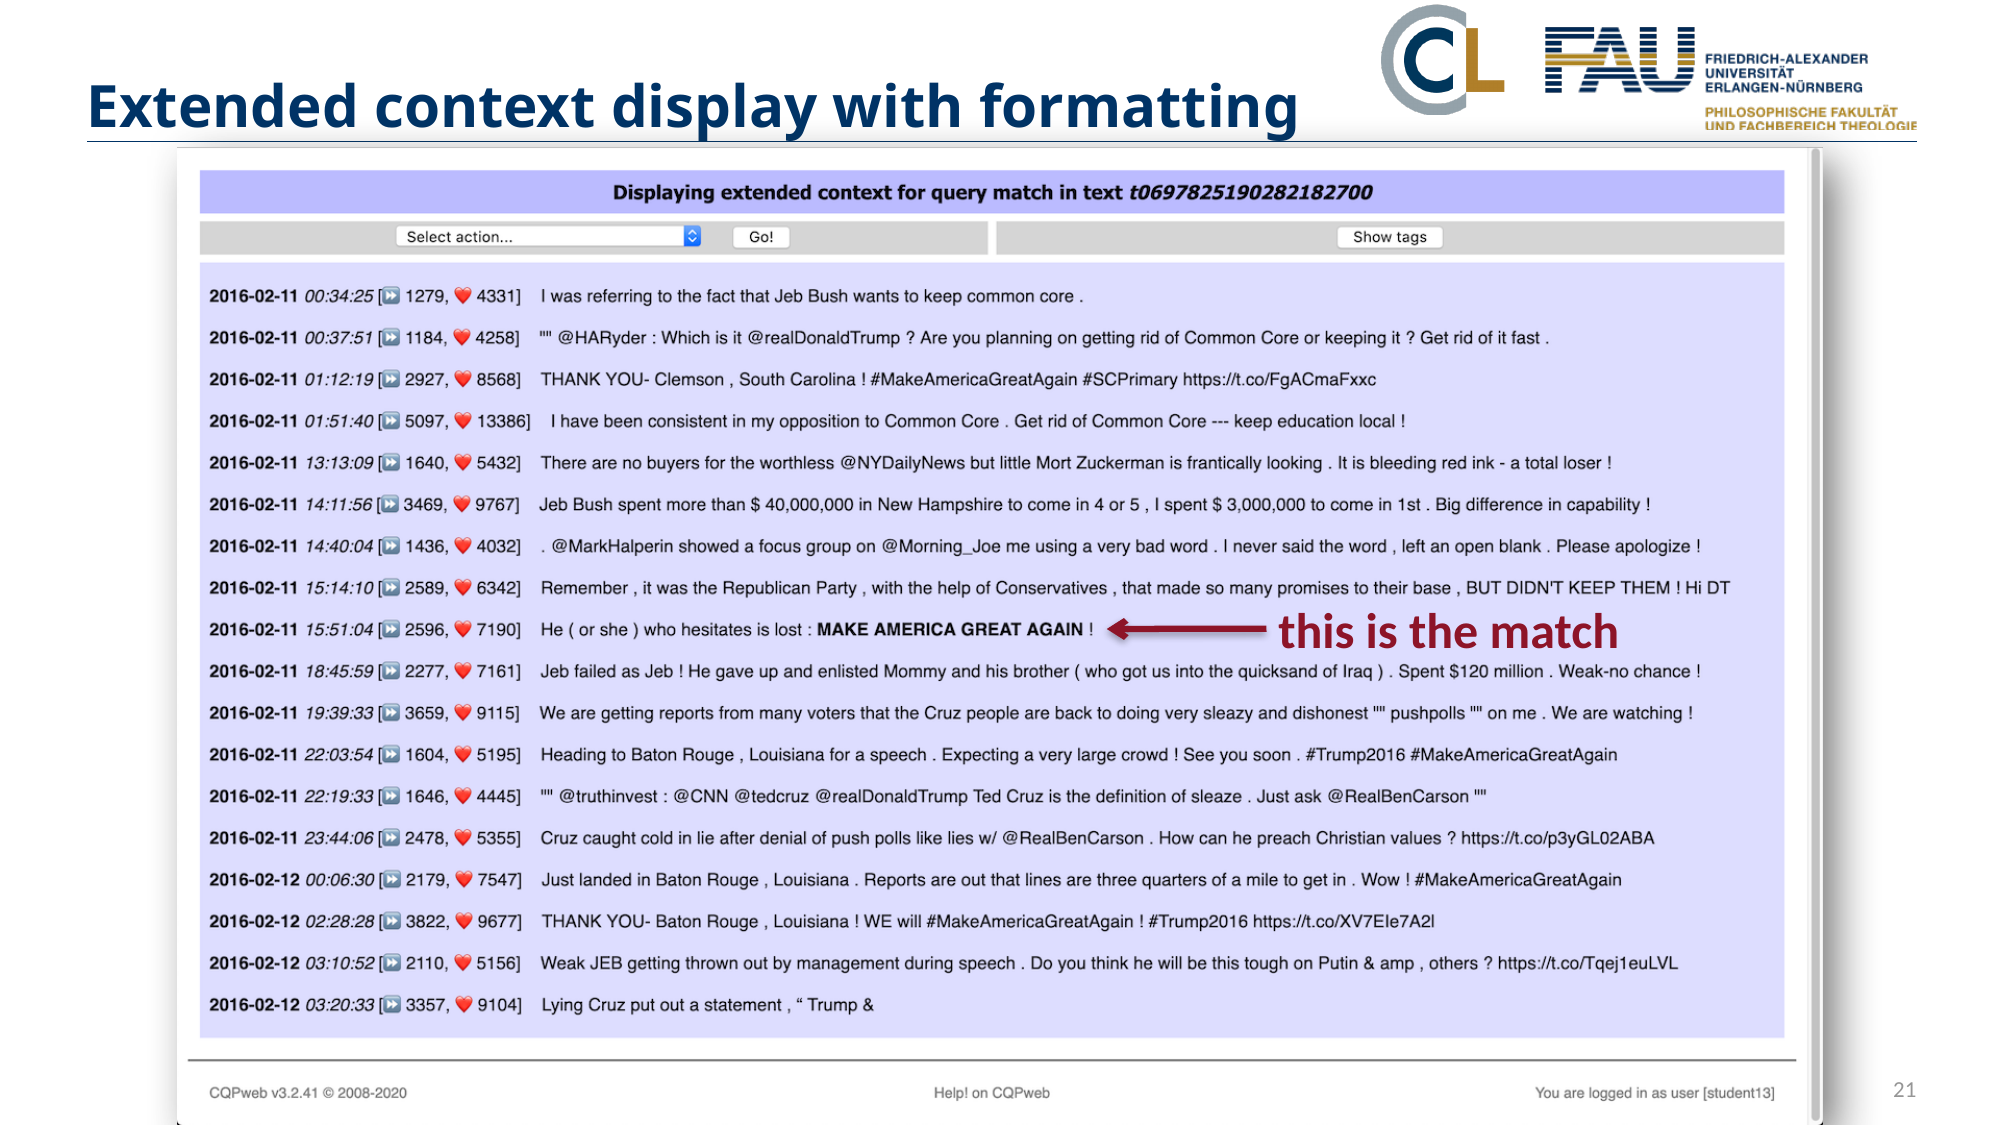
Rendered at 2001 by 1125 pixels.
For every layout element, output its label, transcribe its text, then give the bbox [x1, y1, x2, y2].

slide_number 21 [1829, 1051, 1917, 1125]
title Extended context display with formatting [86, 20, 1354, 139]
picture [176, 146, 1824, 1125]
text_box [1106, 595, 1649, 663]
